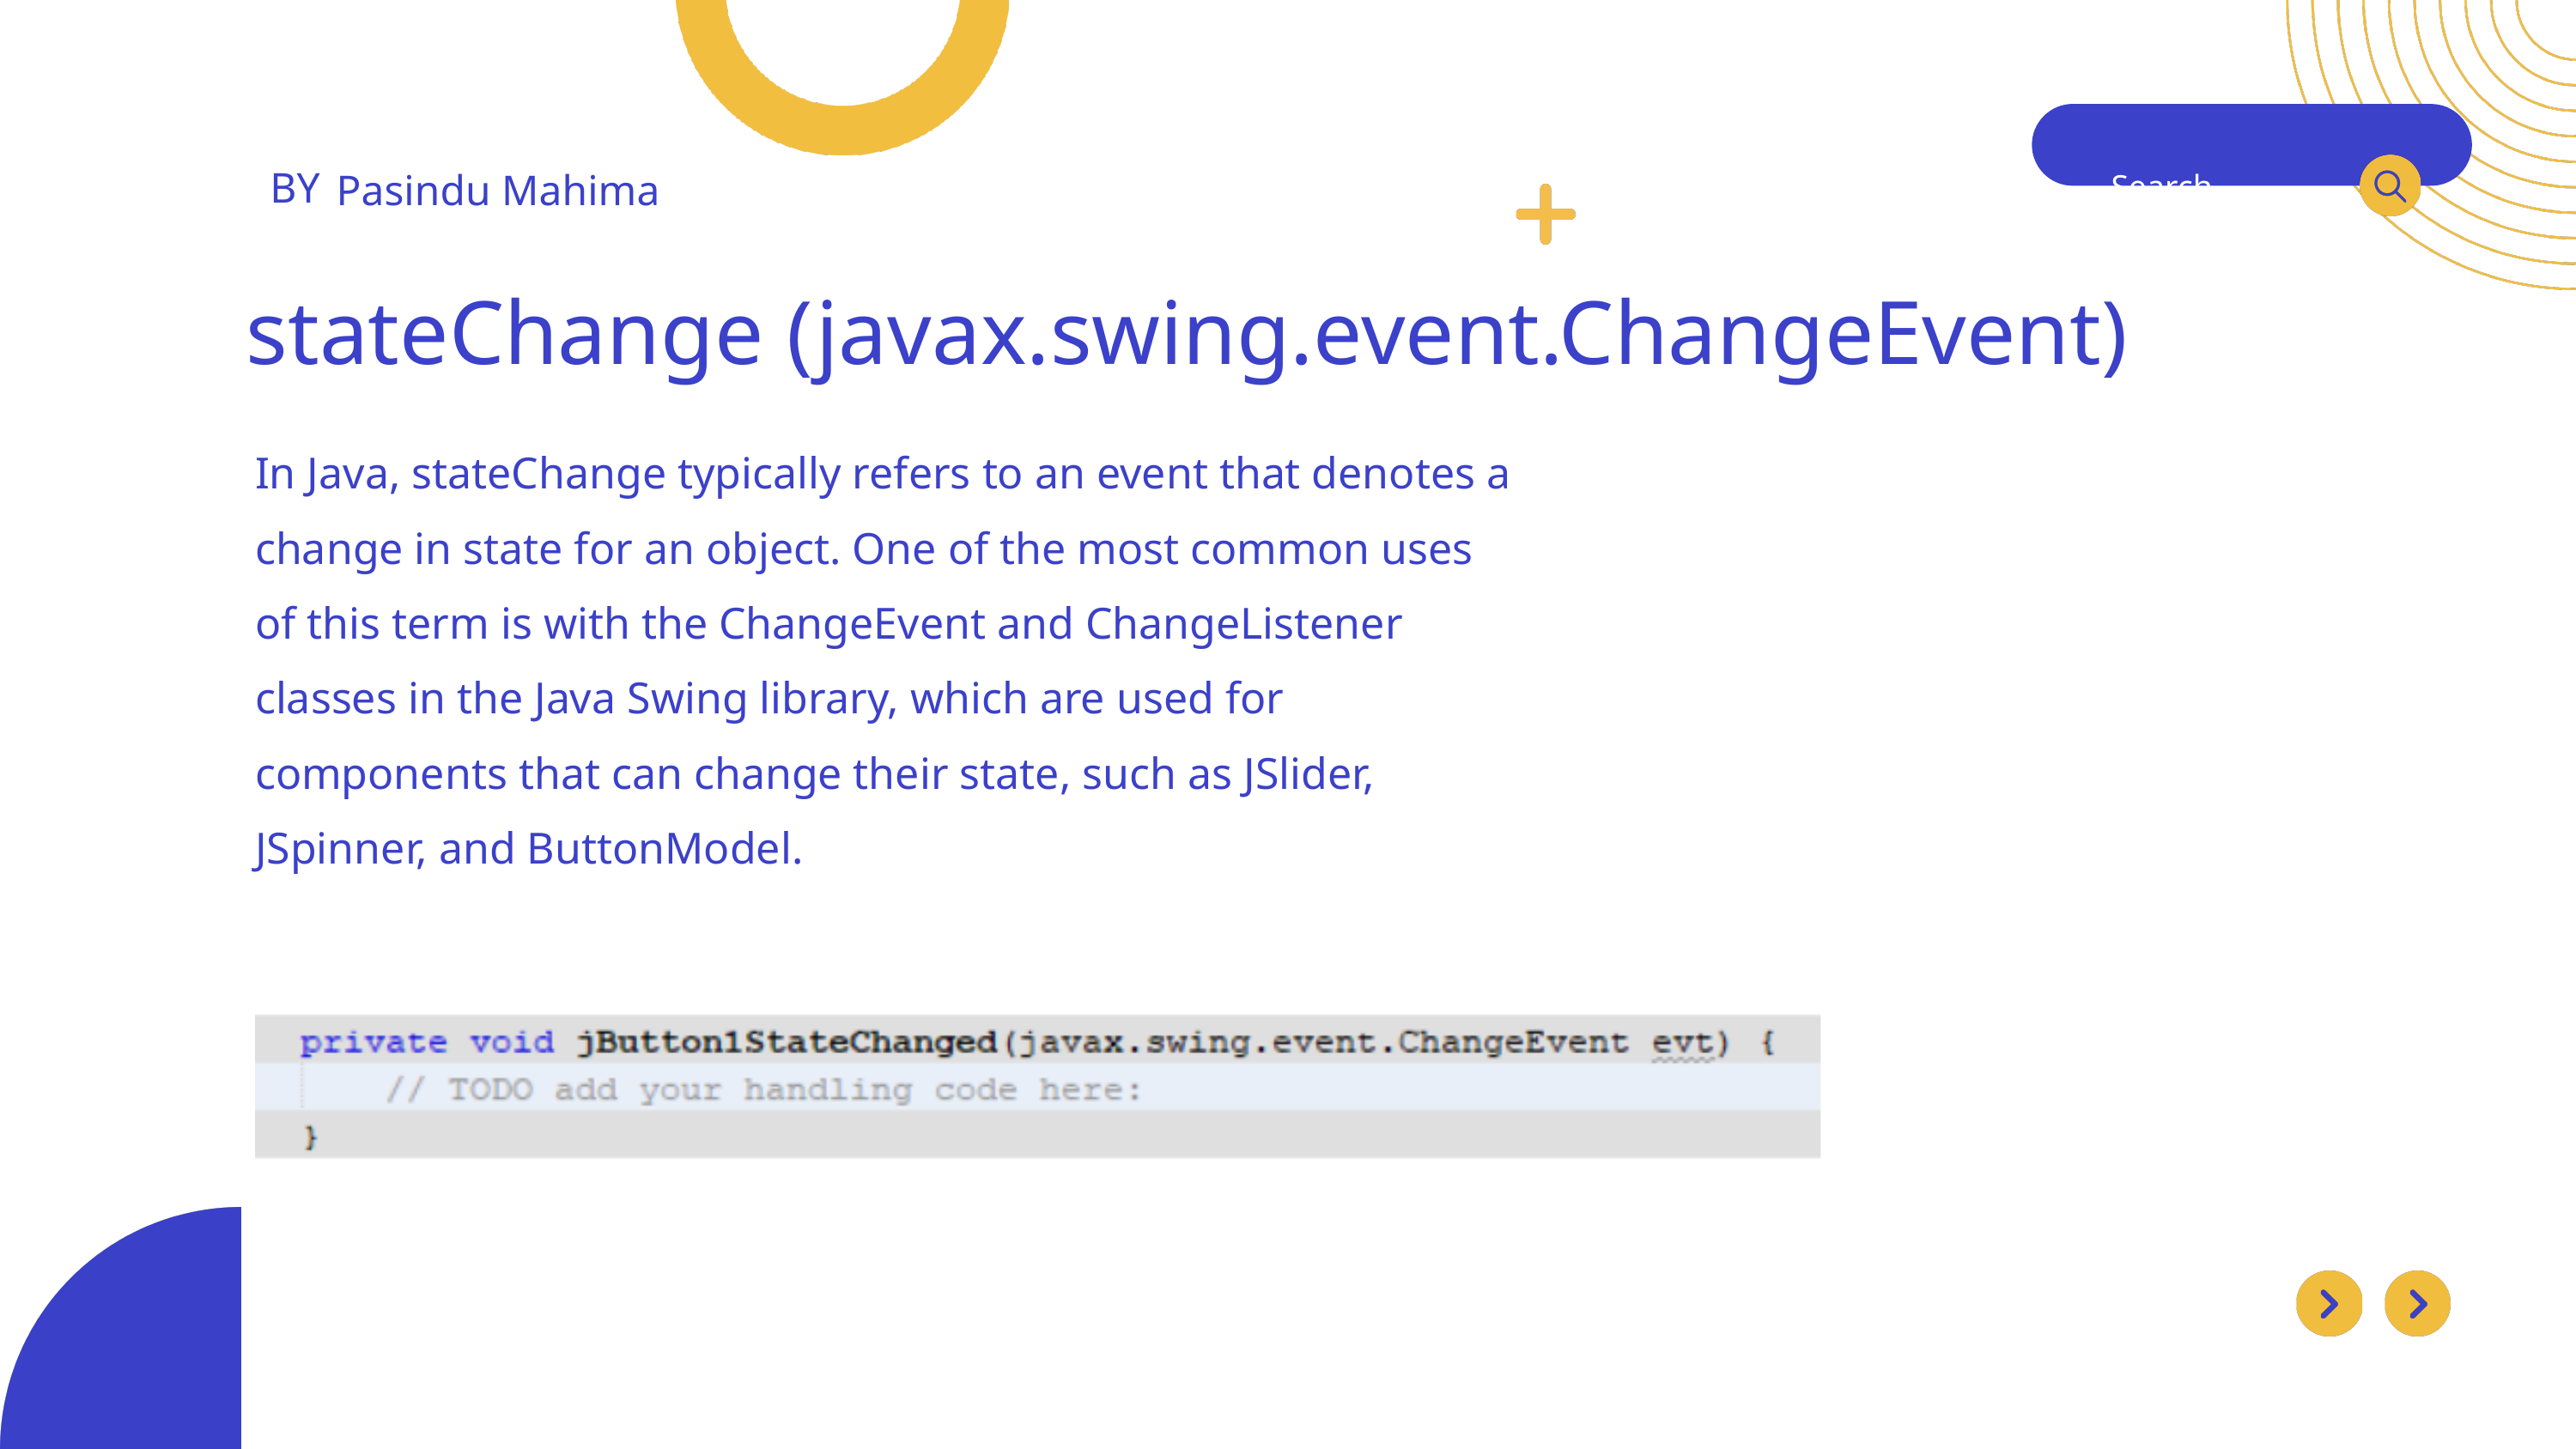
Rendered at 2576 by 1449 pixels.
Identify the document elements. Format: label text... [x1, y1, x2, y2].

text_box BY [112, 154, 320, 212]
text_box [2320, 1289, 2338, 1319]
text_box [2373, 169, 2407, 203]
text_box [255, 994, 1821, 1208]
text_box In Java, stateChange typically refers to an event that denotes a change in state for an object. One of the most common uses of this term is with the ChangeEvent and ChangeListener classes in the Java Swing library, which are used for components that can change their state, such as JSlider, JSpinner, and ButtonModel. [255, 422, 1516, 873]
text_box stateChange (javax.swing.event.ChangeEvent) [0, 259, 2374, 382]
text_box [2286, 0, 2576, 290]
text_box Search . . . [2111, 166, 2291, 205]
text_box [675, 0, 1010, 155]
text_box Pasindu Mahima [336, 156, 741, 215]
text_box [2360, 155, 2421, 216]
text_box [0, 1207, 241, 1449]
text_box [2385, 1270, 2451, 1337]
text_box [1516, 184, 1576, 245]
text_box [2409, 1289, 2427, 1319]
text_box [2296, 1270, 2363, 1337]
